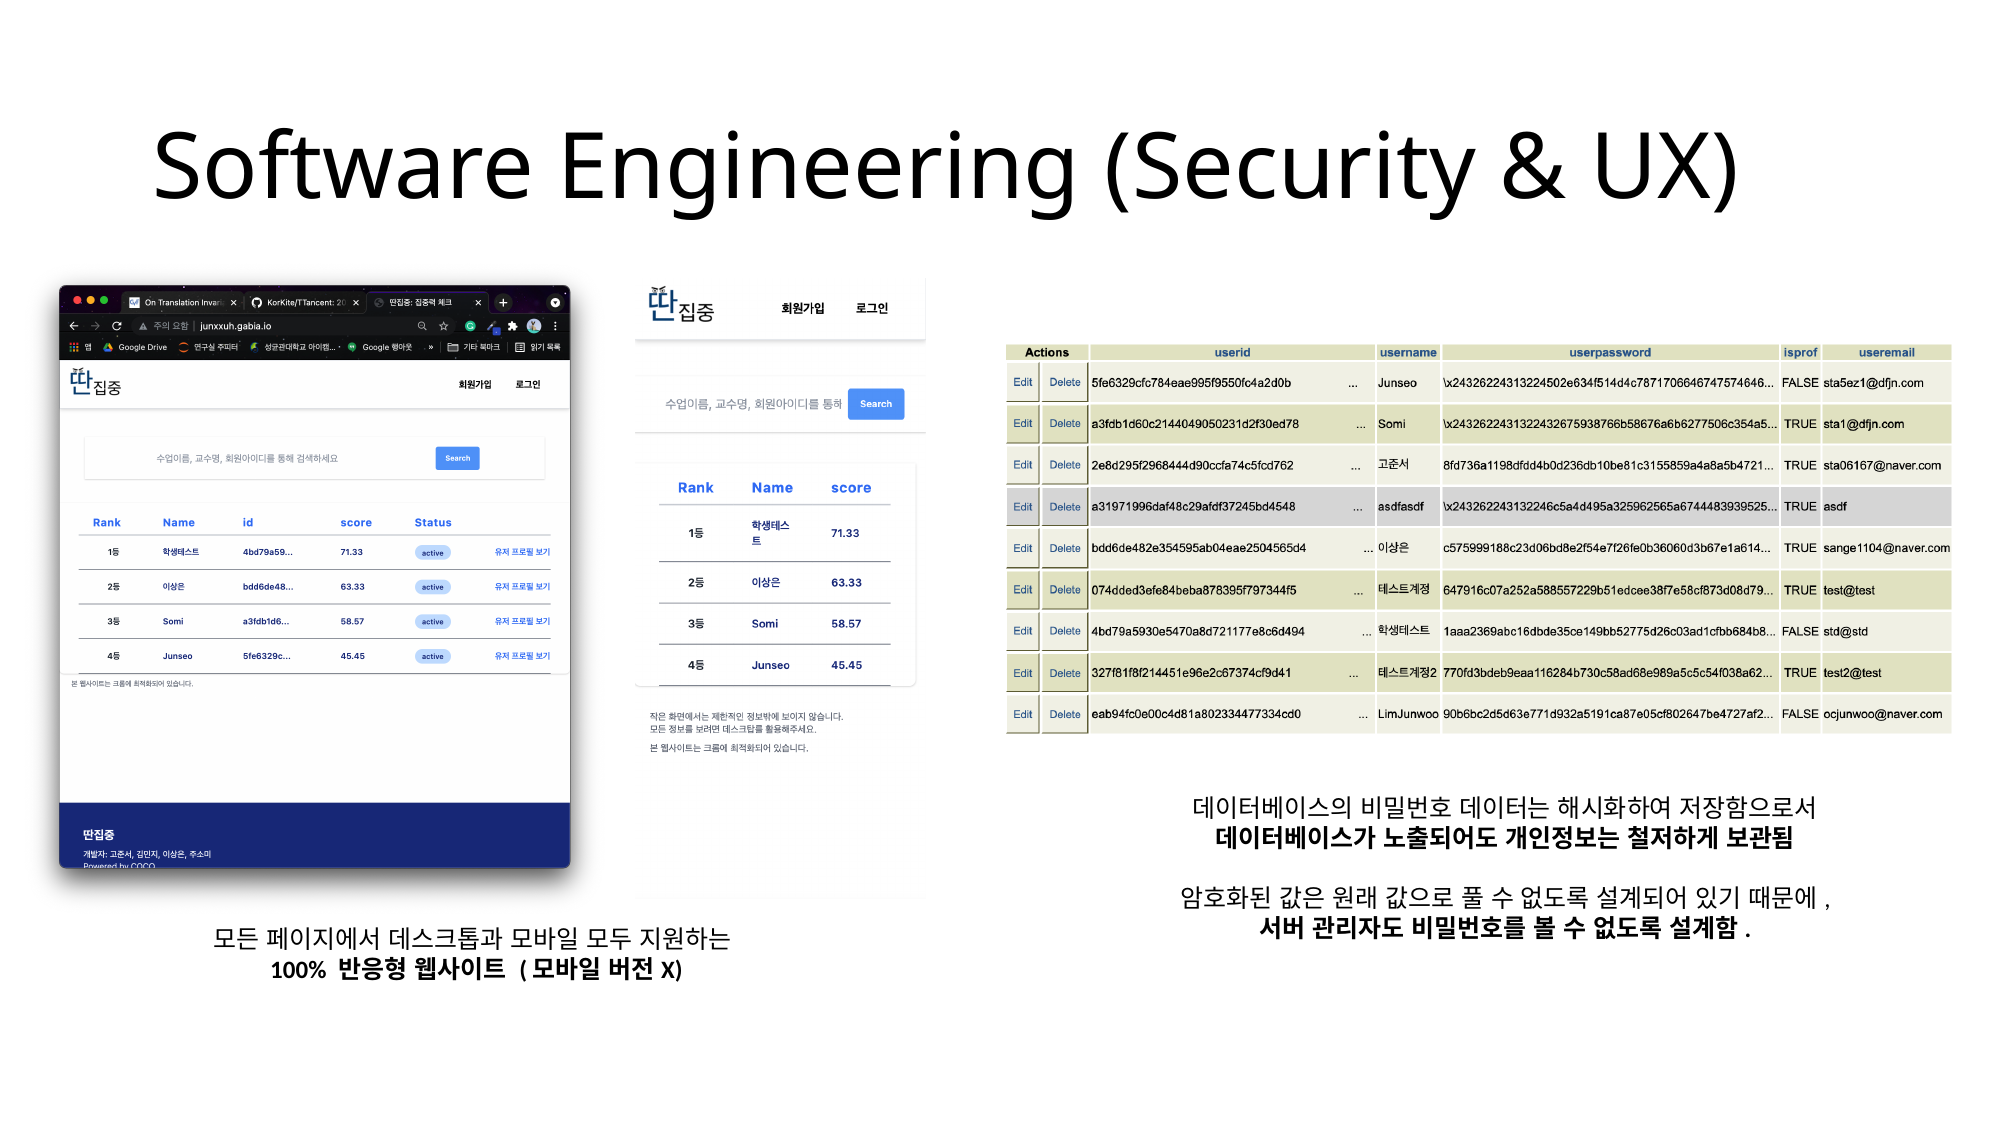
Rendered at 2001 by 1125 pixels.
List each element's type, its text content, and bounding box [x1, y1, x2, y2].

text_box 데이터베이스의 비밀번호 데이터는 해시화하여 저장함으로서 데이터베이스가 노출되어도 개인정보는 철저하게 보관됨 암호화된 값은 원래 값으로 풀 수 없도록 설계되어 있기 때문에, 서버 관리자도 비밀번호를 볼 수 없도록 설계함. [1074, 785, 1937, 950]
title Software Engineering (Security & UX) [137, 59, 1863, 278]
picture [999, 341, 1971, 744]
text_box 모든 페이지에서 데스크톱과 모바일 모두 지원하는 100% 반응형 웹사이트 (모바일 버전X) [45, 916, 908, 992]
picture [635, 278, 926, 899]
picture [22, 260, 607, 917]
